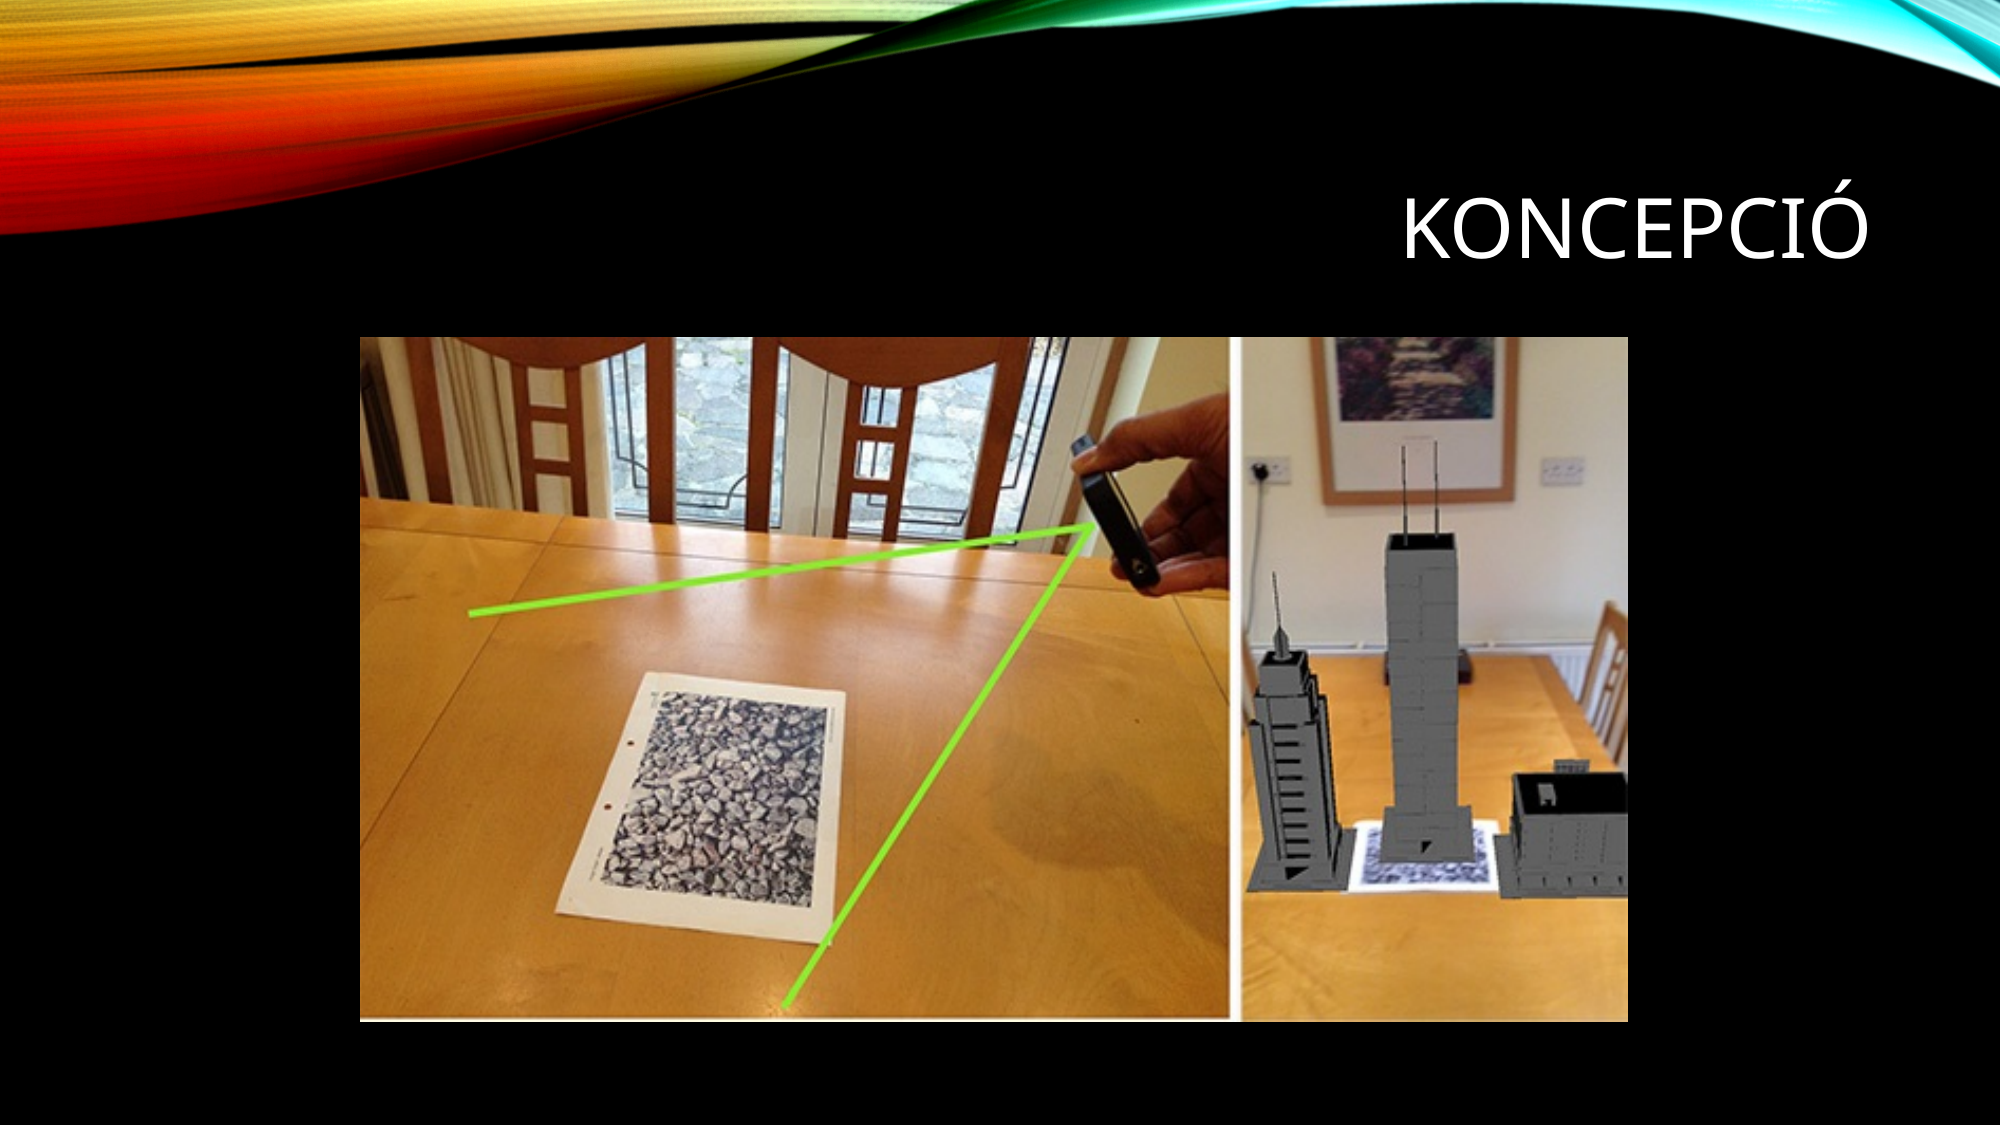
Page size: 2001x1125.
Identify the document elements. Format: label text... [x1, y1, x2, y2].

picture [359, 337, 1629, 1023]
picture [0, 0, 2000, 237]
title Koncepció [474, 125, 1888, 338]
